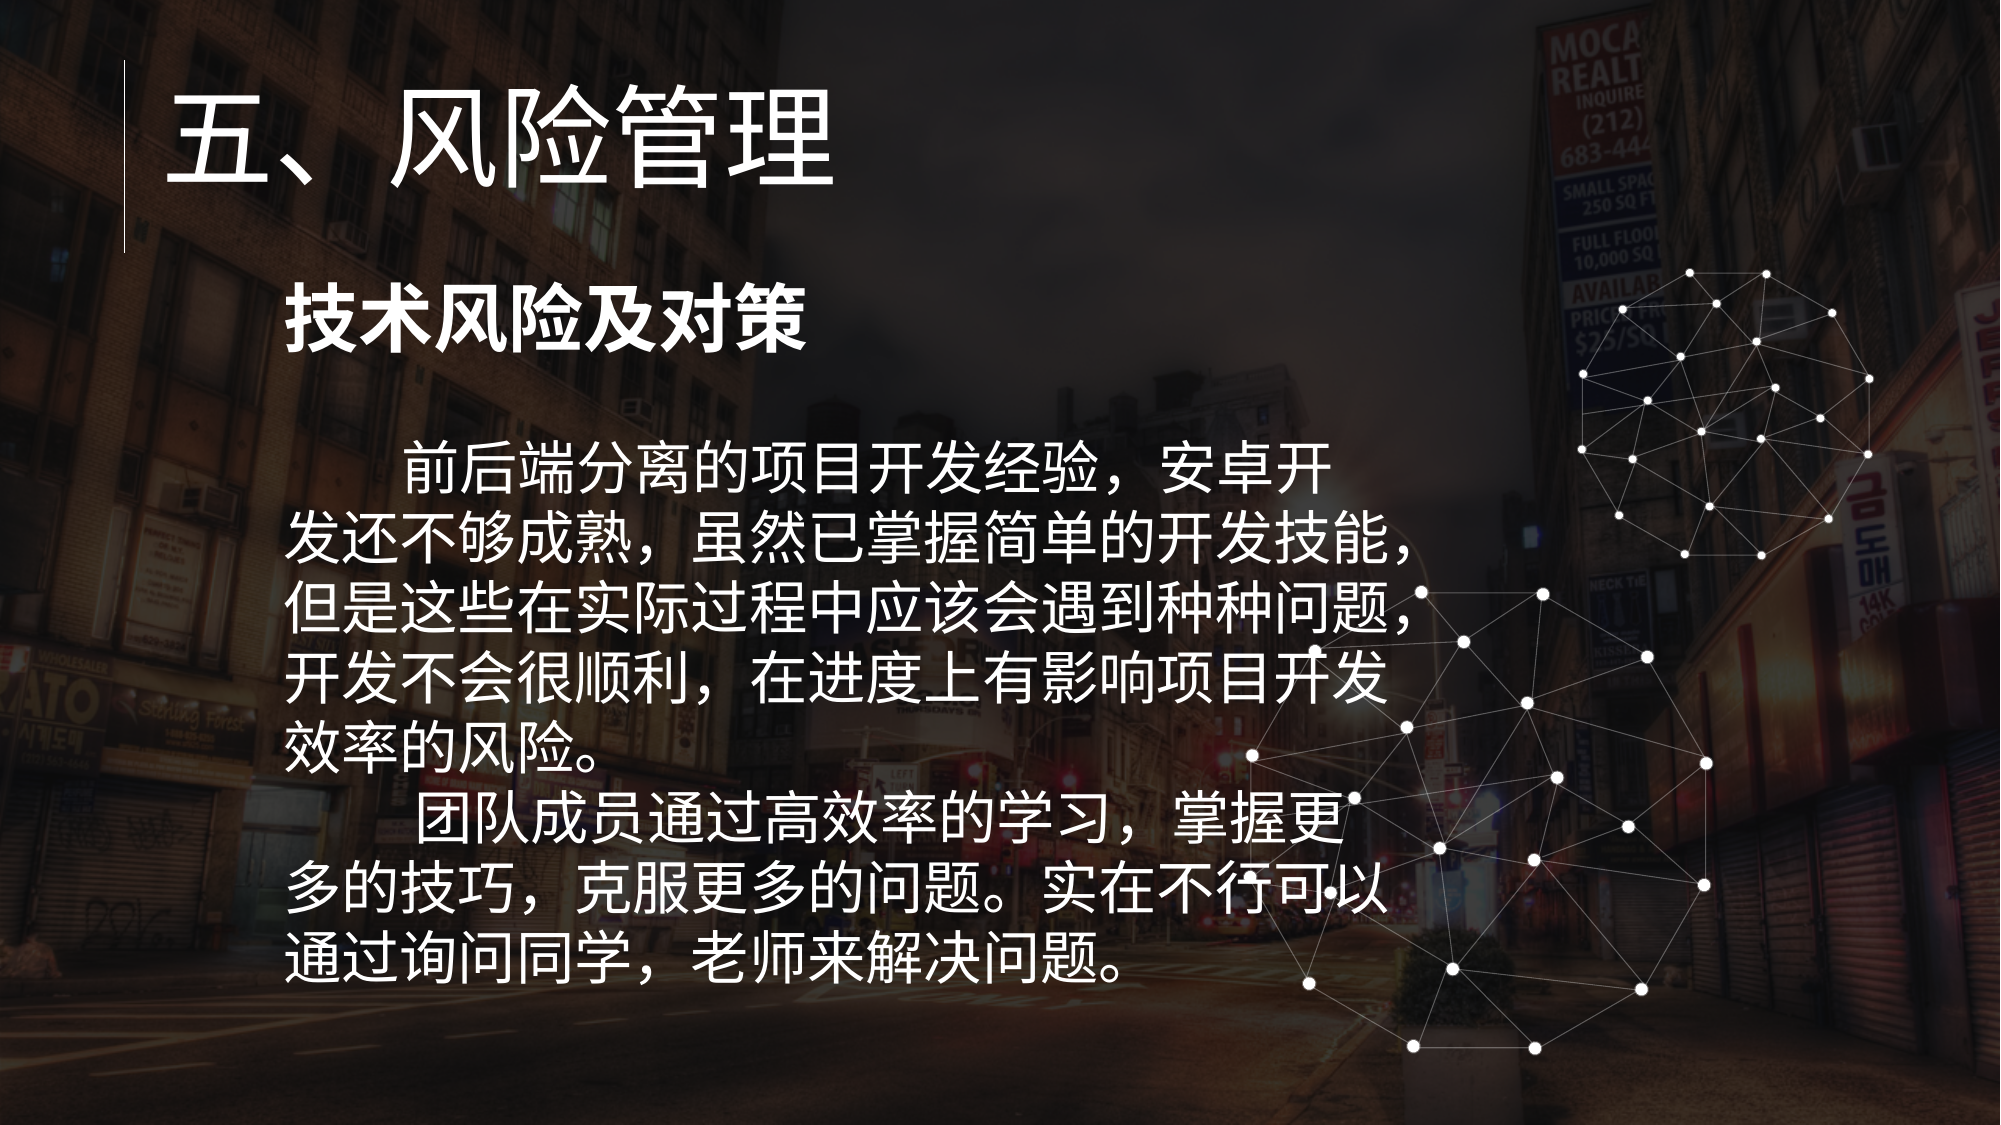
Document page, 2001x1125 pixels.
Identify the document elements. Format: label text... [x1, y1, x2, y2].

text_box 技术风险及对策 前后端分离的项目开发经验，安卓开发还不够成熟，虽然已掌握简单的开发技能，但是这些在实际过程中应该会遇到种种问题，开发不会很顺利，在进度上有影响项目开发效率的风险。 团队成员通过高效率的学习，掌握更多的技巧，克服更多的问题。实在不行可以通过询问同学，老师来解决问题。 [268, 263, 1407, 999]
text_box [1243, 585, 1713, 1055]
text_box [1577, 268, 1874, 560]
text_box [124, 60, 854, 254]
